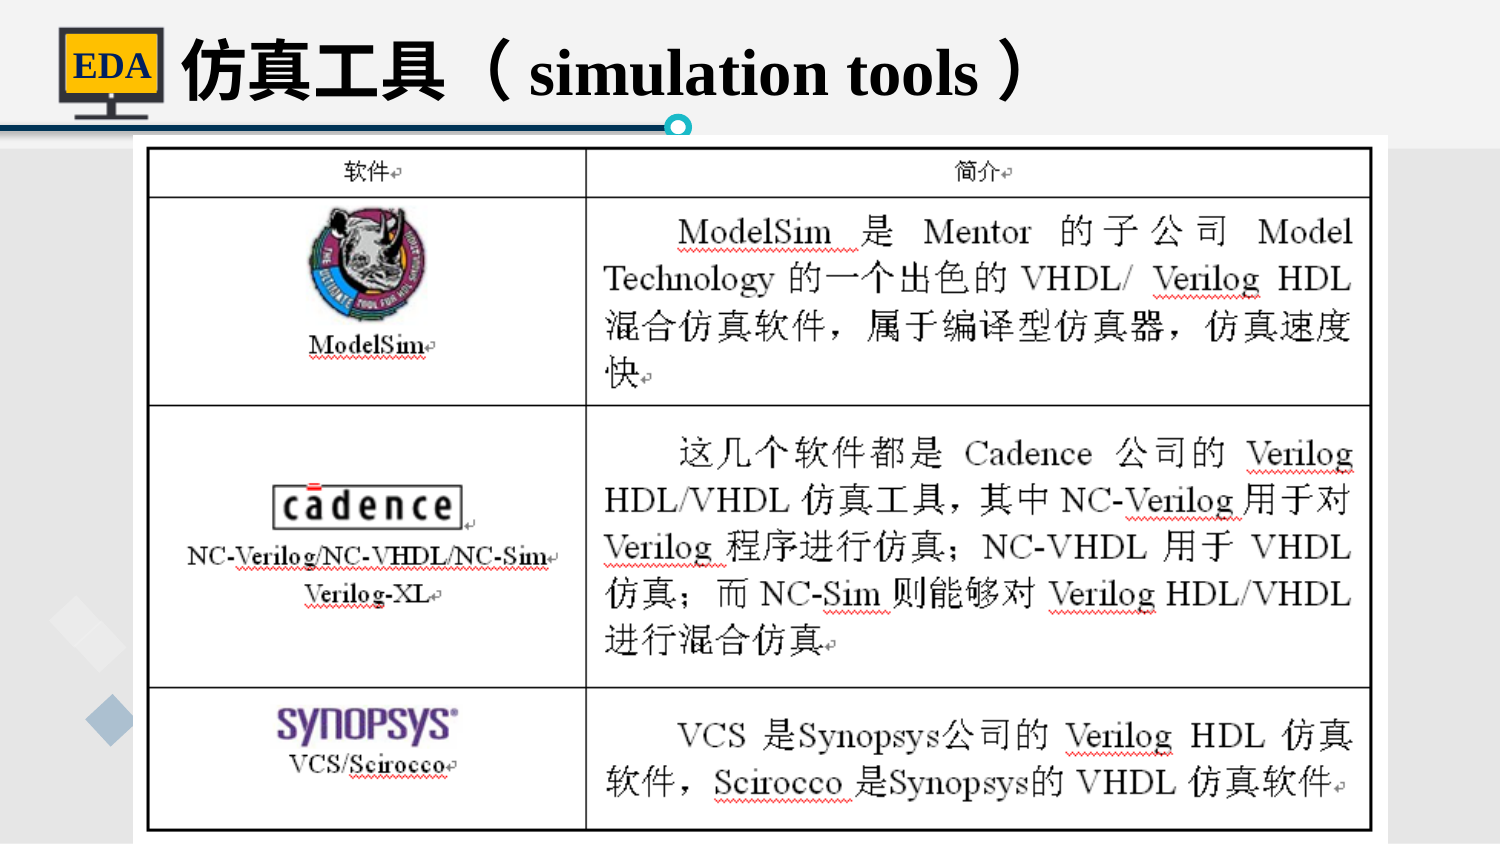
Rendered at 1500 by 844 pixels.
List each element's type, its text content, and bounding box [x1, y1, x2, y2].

text_box 仿真工具（simulation tools） [165, 21, 1500, 116]
picture [133, 135, 1388, 844]
